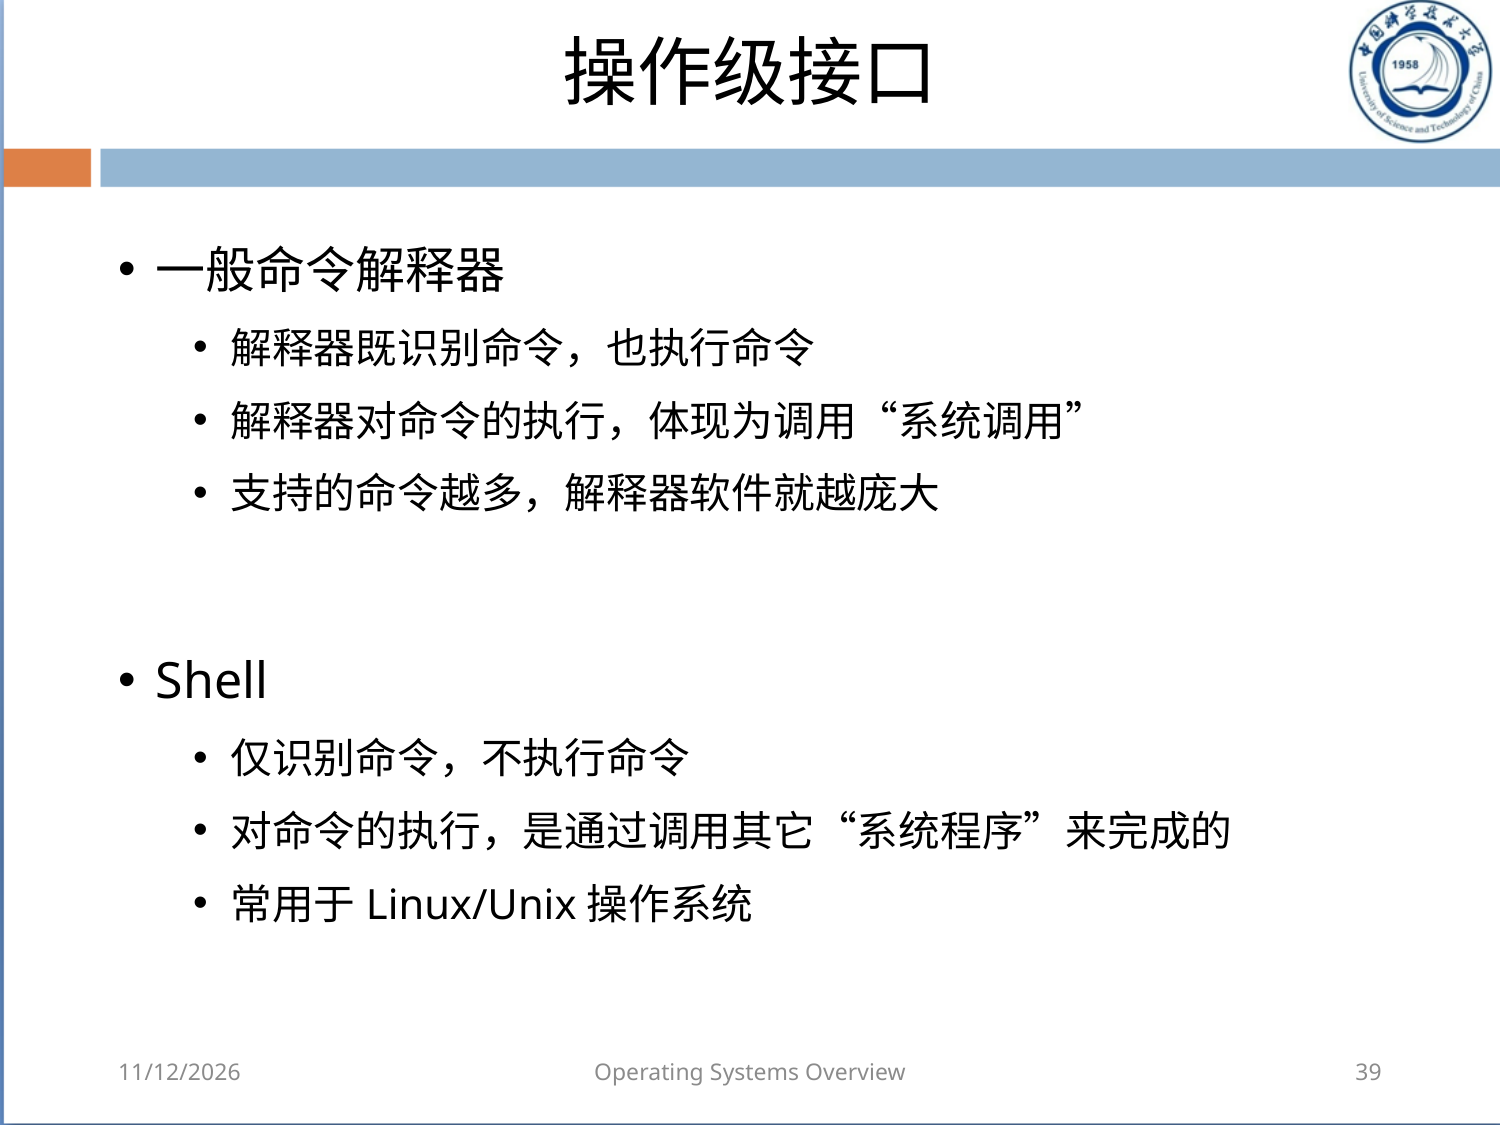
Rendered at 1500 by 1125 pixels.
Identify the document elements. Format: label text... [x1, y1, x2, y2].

footer Operating Systems Overview [496, 1042, 1004, 1103]
list 一般命令解释器 解释器既识别命令，也执行命令 解释器对命令的执行，体现为调用“系统调用” 支持的命令越多，解释器软件就越庞大 Shell 仅识别命令，不执行命令 对命令的执行，是通过调用其它“系统程序”来完成的 常用于Linux/Unix操作系统 [103, 216, 1397, 1023]
title 操作级接口 [103, 18, 1397, 133]
picture [0, 0, 1500, 1125]
slide_number 39 [1059, 1042, 1397, 1103]
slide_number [103, 1042, 441, 1103]
